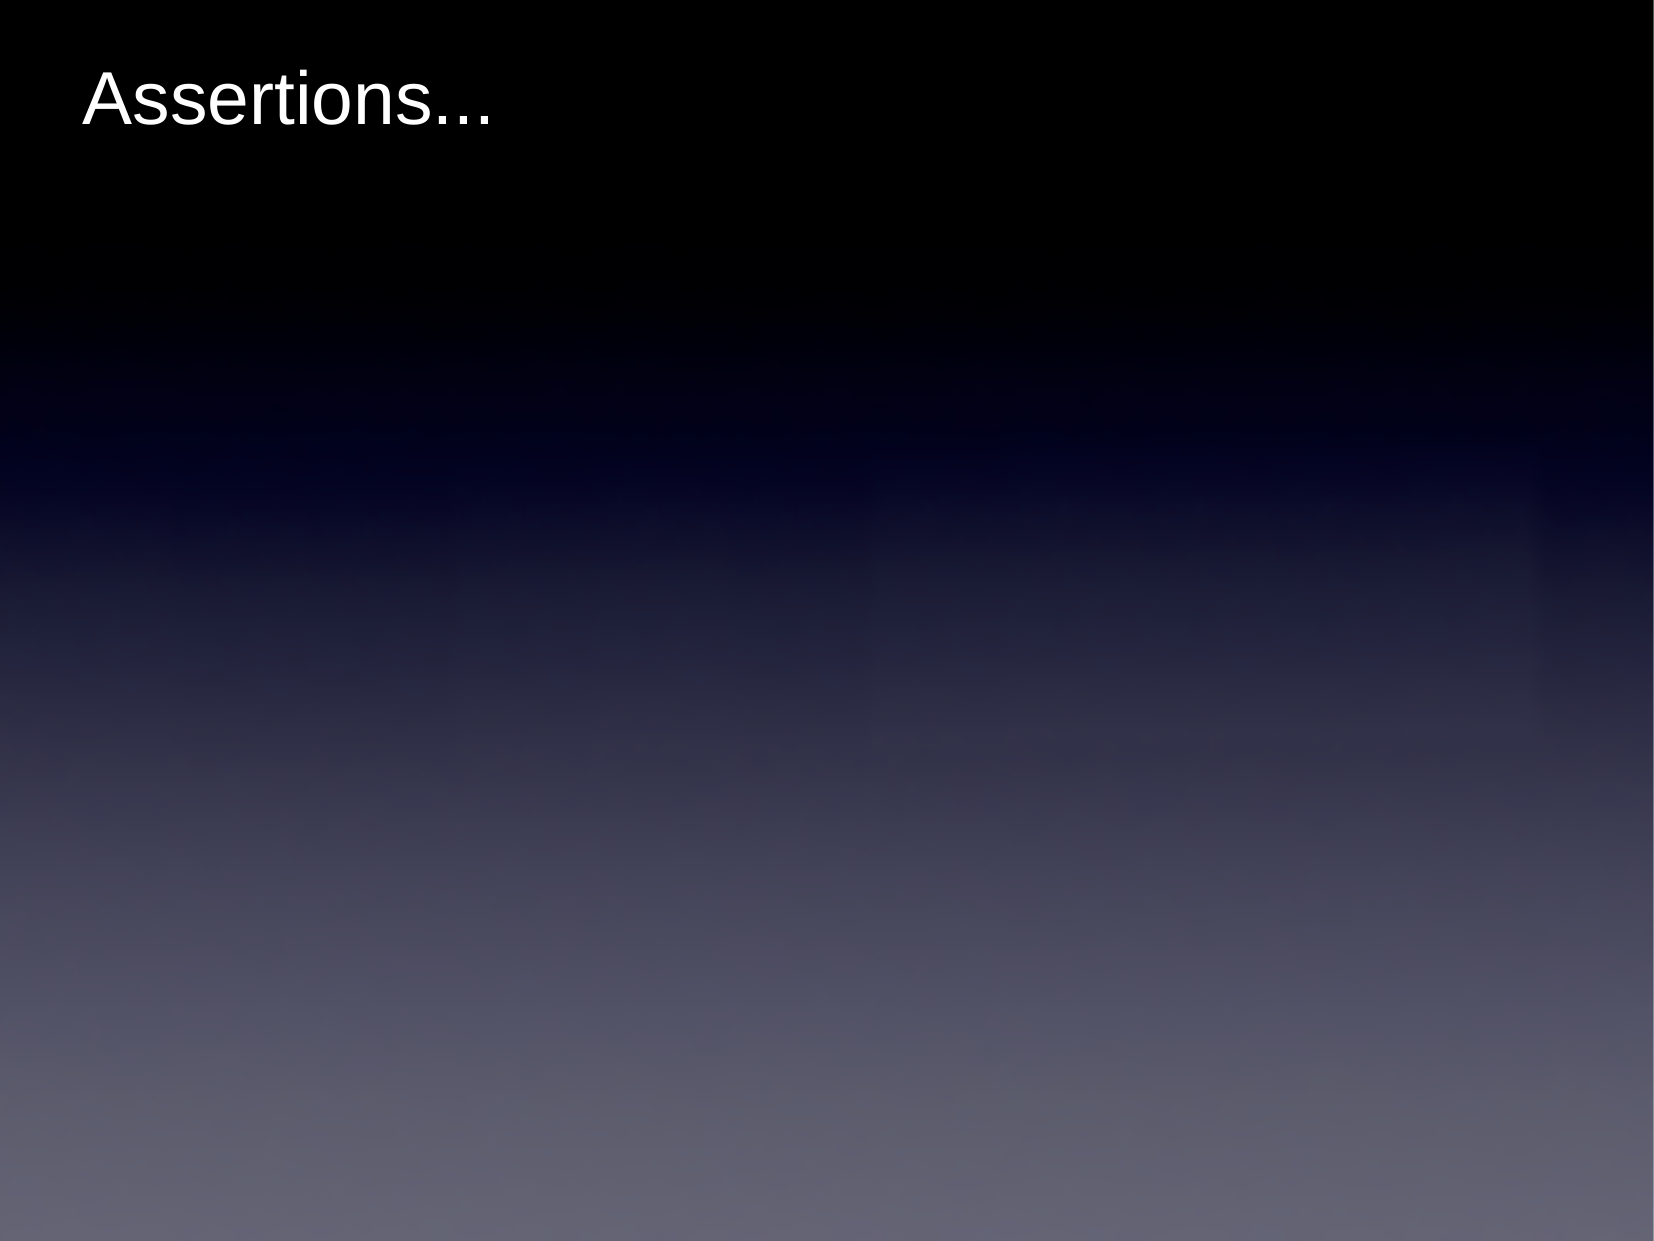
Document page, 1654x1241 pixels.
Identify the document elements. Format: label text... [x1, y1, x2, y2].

subtitle Assertions... [82, 49, 1571, 1109]
picture [0, 0, 1654, 1241]
